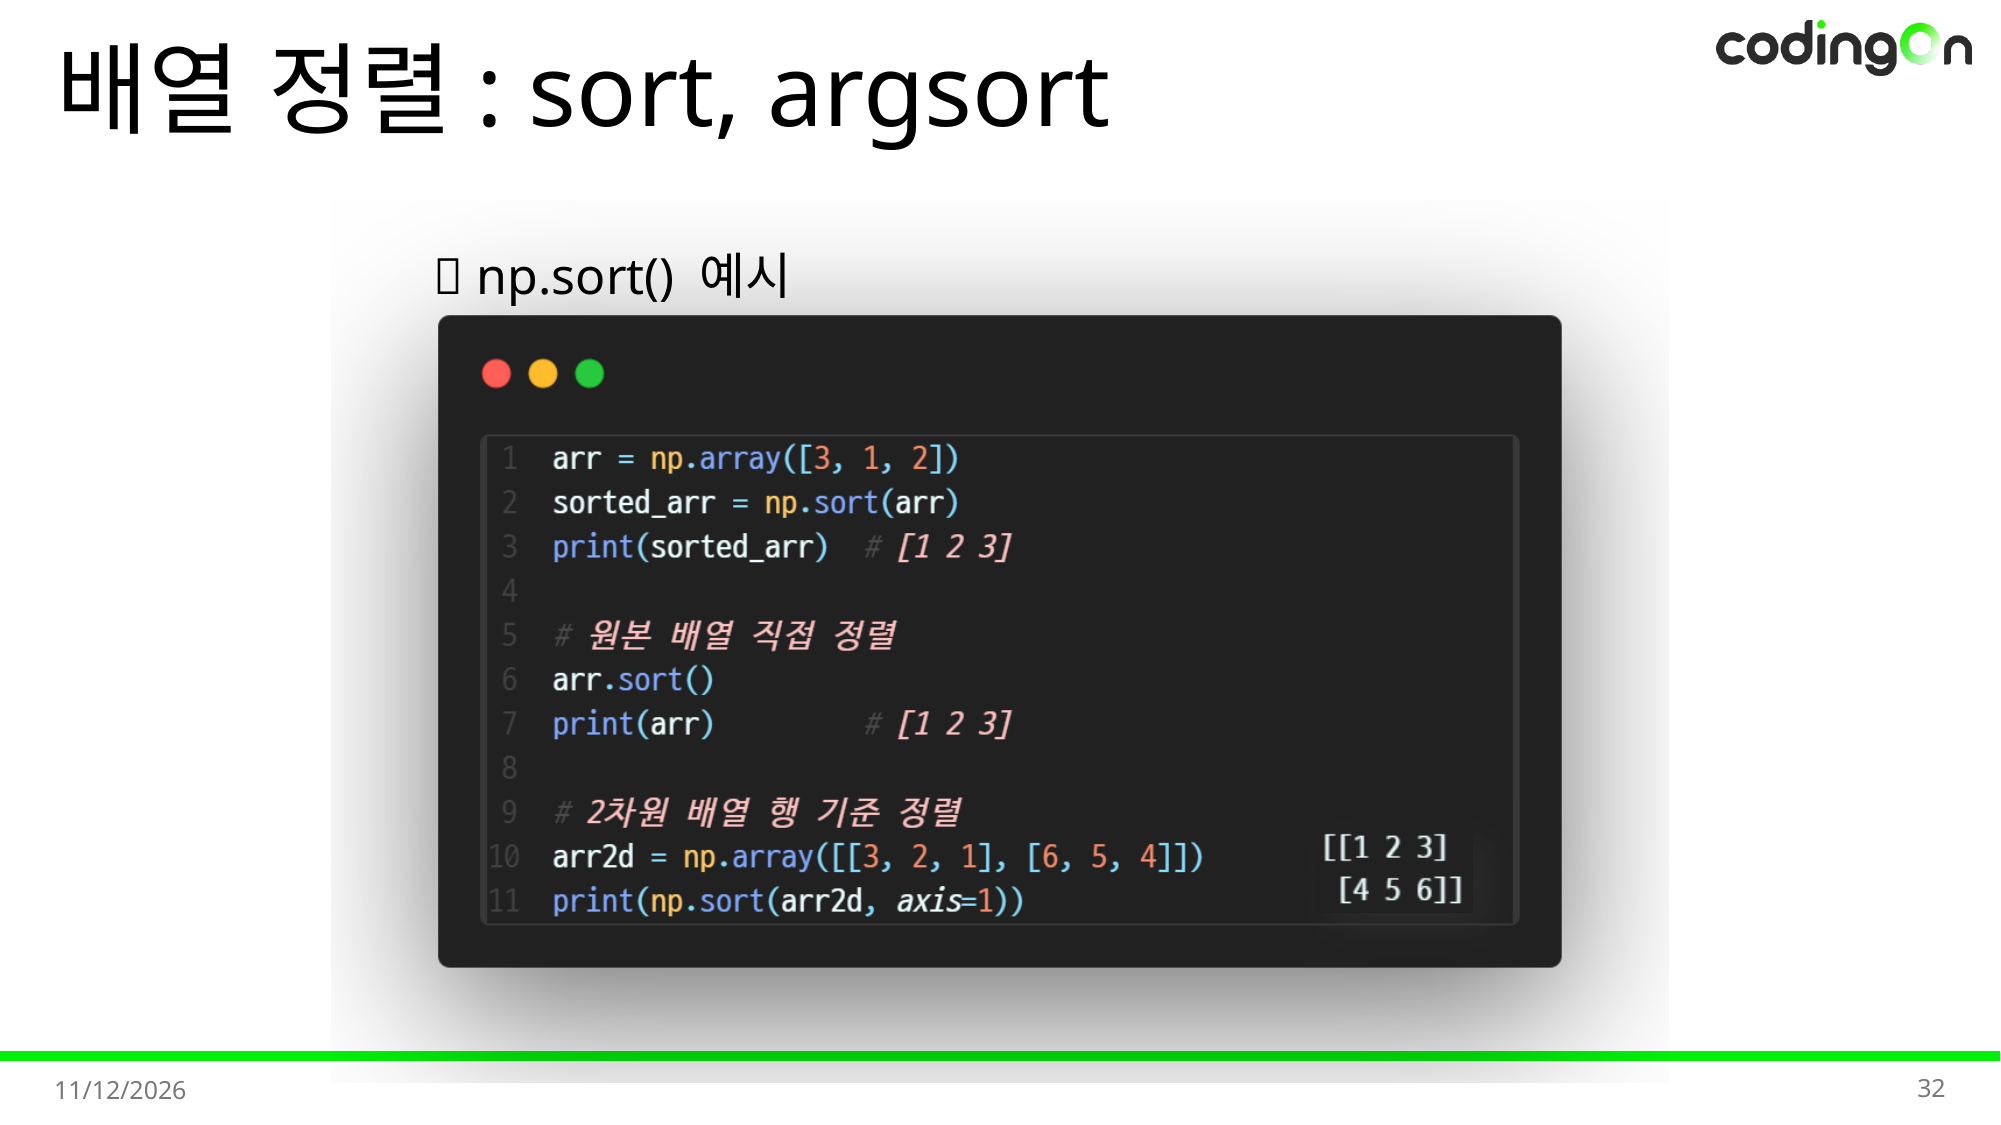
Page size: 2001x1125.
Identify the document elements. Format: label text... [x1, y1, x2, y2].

picture [331, 200, 1669, 1084]
slide_number 32 [1510, 1059, 1961, 1120]
title 배열 정렬: sort, argsort [41, 0, 1767, 188]
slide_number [39, 1061, 490, 1122]
picture [1767, 20, 1972, 76]
